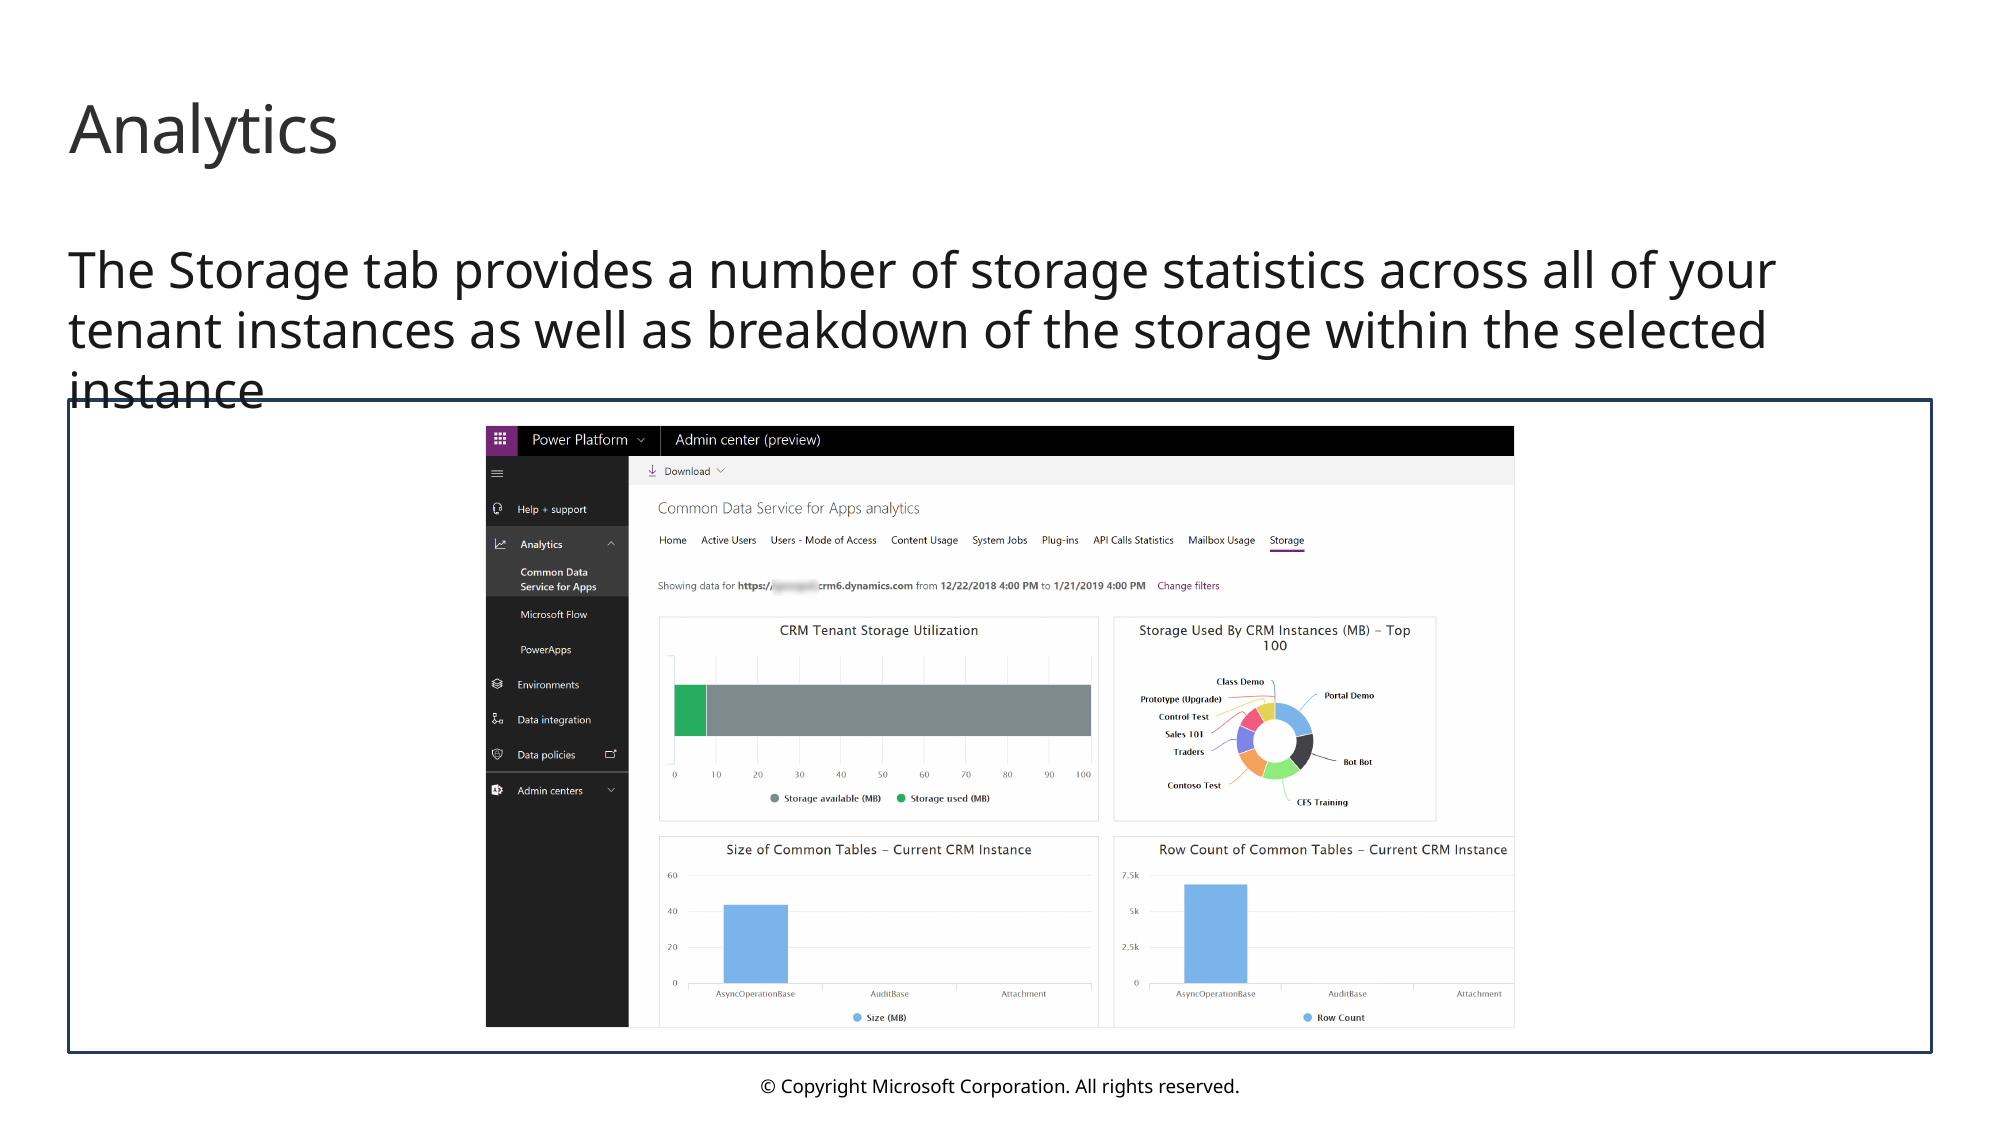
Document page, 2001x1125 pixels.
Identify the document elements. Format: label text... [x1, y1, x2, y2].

list The Storage tab provides a number of storage statistics across all of your tenant instances as well as breakdown of the storage within the selected instance [68, 238, 1932, 375]
picture [485, 425, 1515, 1028]
title Analytics [68, 72, 1932, 192]
